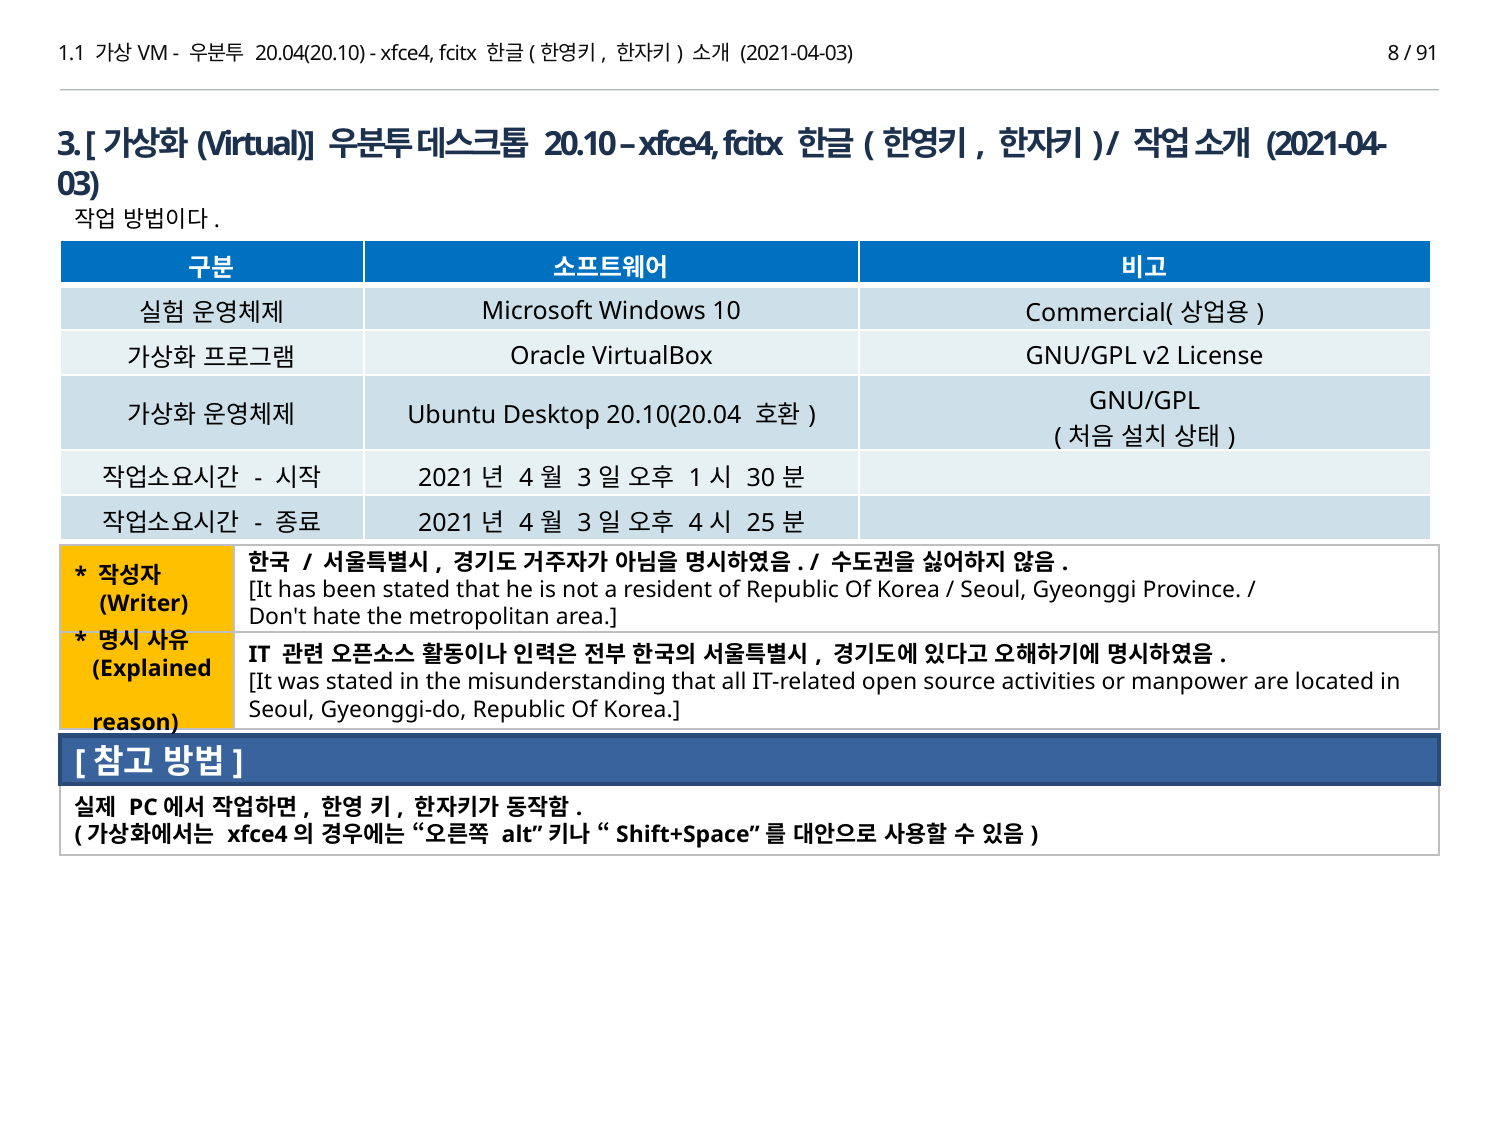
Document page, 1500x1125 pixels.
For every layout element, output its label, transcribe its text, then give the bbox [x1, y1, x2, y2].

text_box 작업 방법이다. [59, 192, 1450, 245]
table_header 소프트웨어 [365, 241, 858, 282]
table_cell 가상화 운영체제 [61, 376, 363, 449]
table_cell 작업소요시간 - 종료 [61, 496, 363, 539]
table_cell 가상화 프로그램 [61, 331, 363, 374]
text_box IT 관련 오픈소스 활동이나 인력은 전부 한국의 서울특별시, 경기도에 있다고 오해하기에 명시하였음. [It was stated in the misunderstanding that all IT-related open source activities or manpower are located in Seoul, Gyeonggi-do, Republic Of Korea.] [236, 630, 1441, 731]
text_box 실제 PC에서 작업하면, 한영 키, 한자키가 동작함. (가상화에서는 xfce4의 경우에는 “오른쪽 alt”키나 “Shift+Space”를 대안으로 사용할 수 있음) [58, 786, 1441, 857]
table_cell Oracle VirtualBox [365, 331, 858, 374]
text_box 1.1 가상VM - 우분투 20.04(20.10) - xfce4, fcitx 한글(한영키, 한자키) 소개 (2021-04-03) [43, 32, 1193, 72]
table_header 비고 [860, 241, 1430, 282]
table_cell 2021년 4월 3일 오후 4시 25분 [365, 496, 858, 539]
table_cell GNU/GPL v2 License [860, 331, 1430, 374]
table_cell Microsoft Windows 10 [365, 288, 858, 329]
text_box * 명시 사유 (Explained reason) [58, 630, 236, 731]
table_cell Ubuntu Desktop 20.10(20.04 호환) [365, 376, 858, 449]
text_box * 작성자 (Writer) [58, 543, 232, 630]
table_cell [860, 496, 1430, 539]
text_box [참고 방법] [58, 733, 1441, 786]
table_cell 2021년 4월 3일 오후 1시 30분 [365, 451, 858, 494]
table_cell 실험 운영체제 [61, 288, 363, 329]
text_box 3. [가상화(Virtual)] 우분투 데스크톱 20.10 – xfce4, fcitx 한글(한영키, 한자키) / 작업 소개 (2021-04-03) [42, 114, 1439, 211]
table_header 구분 [61, 241, 363, 282]
table_cell 작업소요시간 - 시작 [61, 451, 363, 494]
table_cell Commercial(상업용) [860, 288, 1430, 329]
table_cell [860, 451, 1430, 494]
text_box 8 / 91 [1193, 31, 1454, 75]
table_cell GNU/GPL (처음 설치 상태) [860, 376, 1430, 449]
text_box 한국 / 서울특별시, 경기도 거주자가 아님을 명시하였음. / 수도권을 싫어하지 않음. [It has been stated that he is not a resident of Republic Of Korea / Seoul, Gyeonggi Province. / Don't hate the metropolitan area.] [232, 543, 1441, 630]
